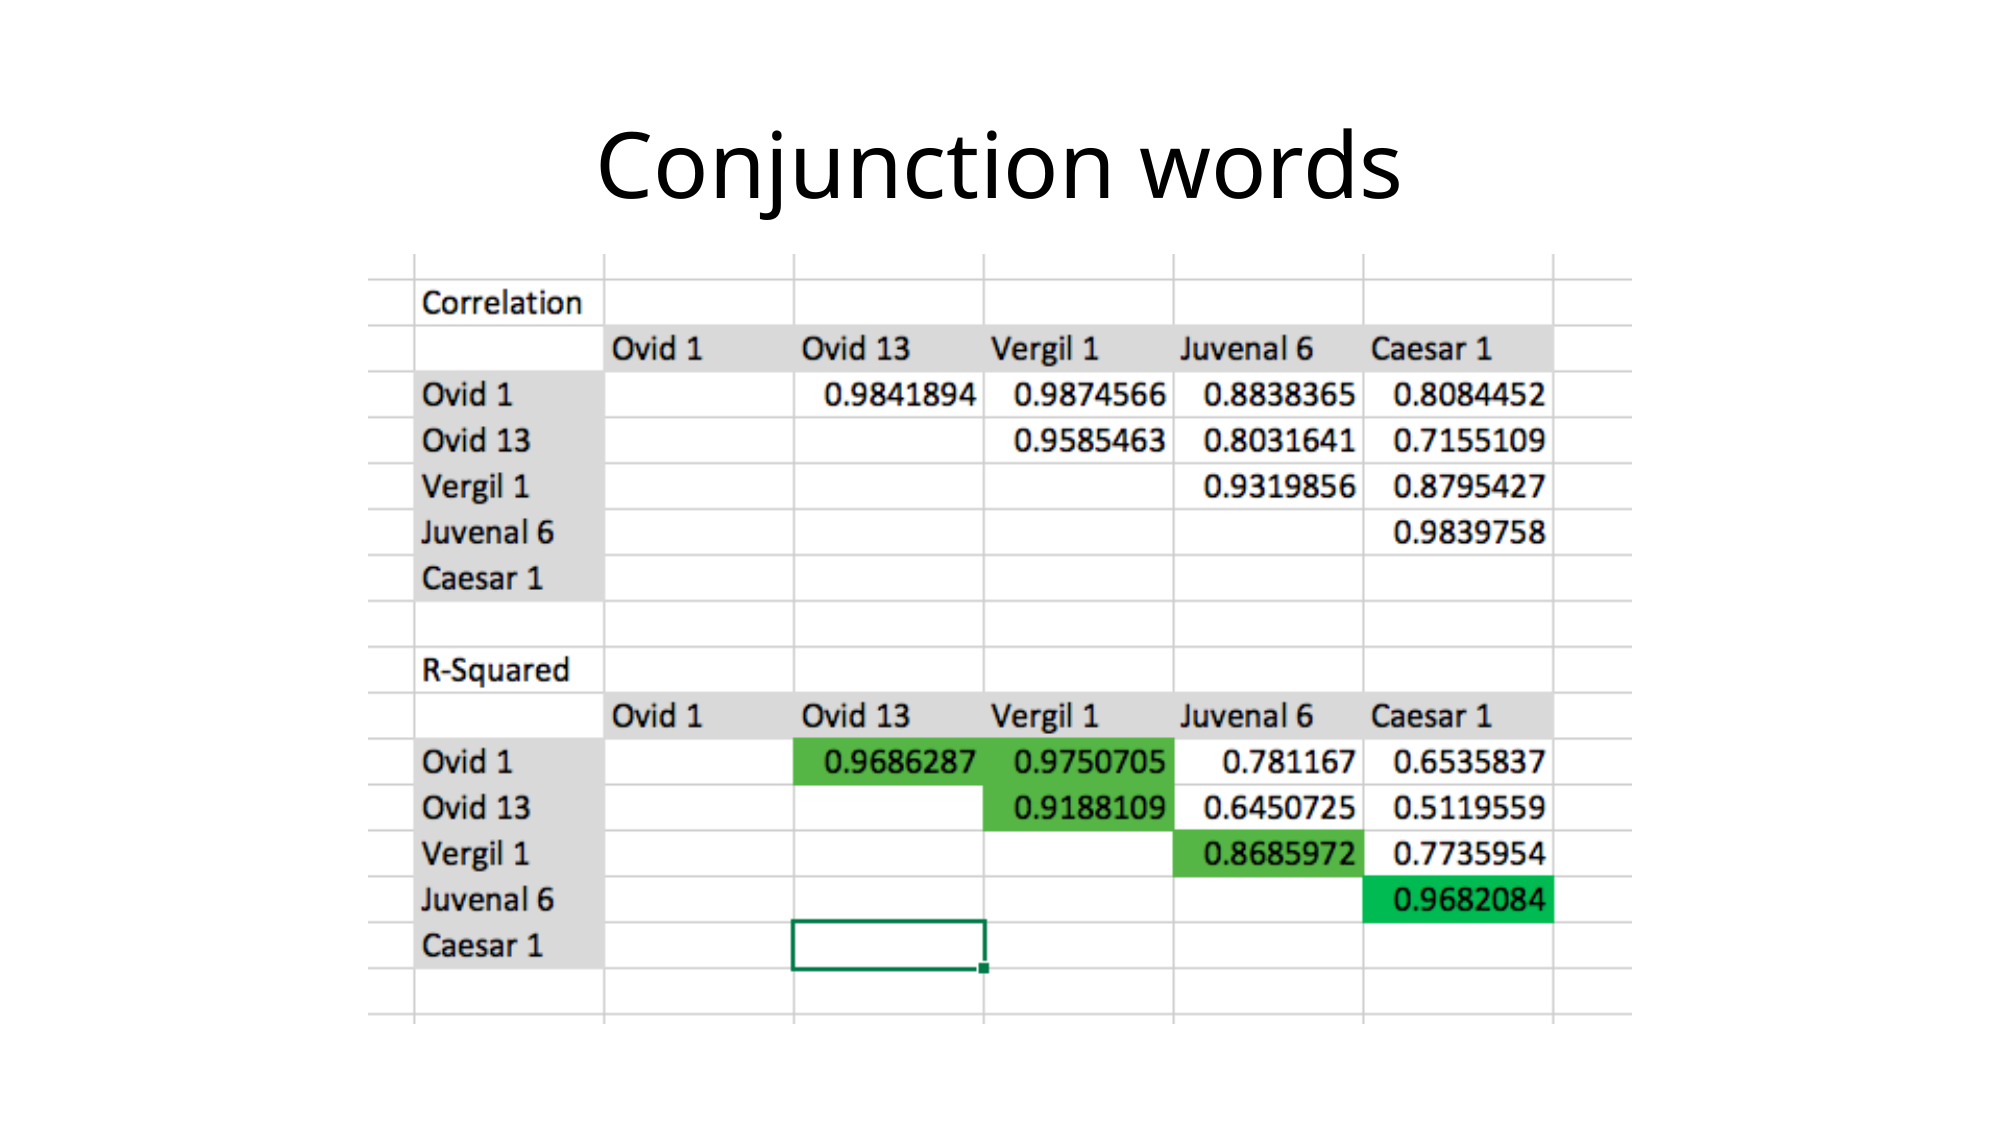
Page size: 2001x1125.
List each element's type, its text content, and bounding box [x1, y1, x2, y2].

title Conjunction words [137, 59, 1863, 278]
picture [368, 254, 1632, 1024]
